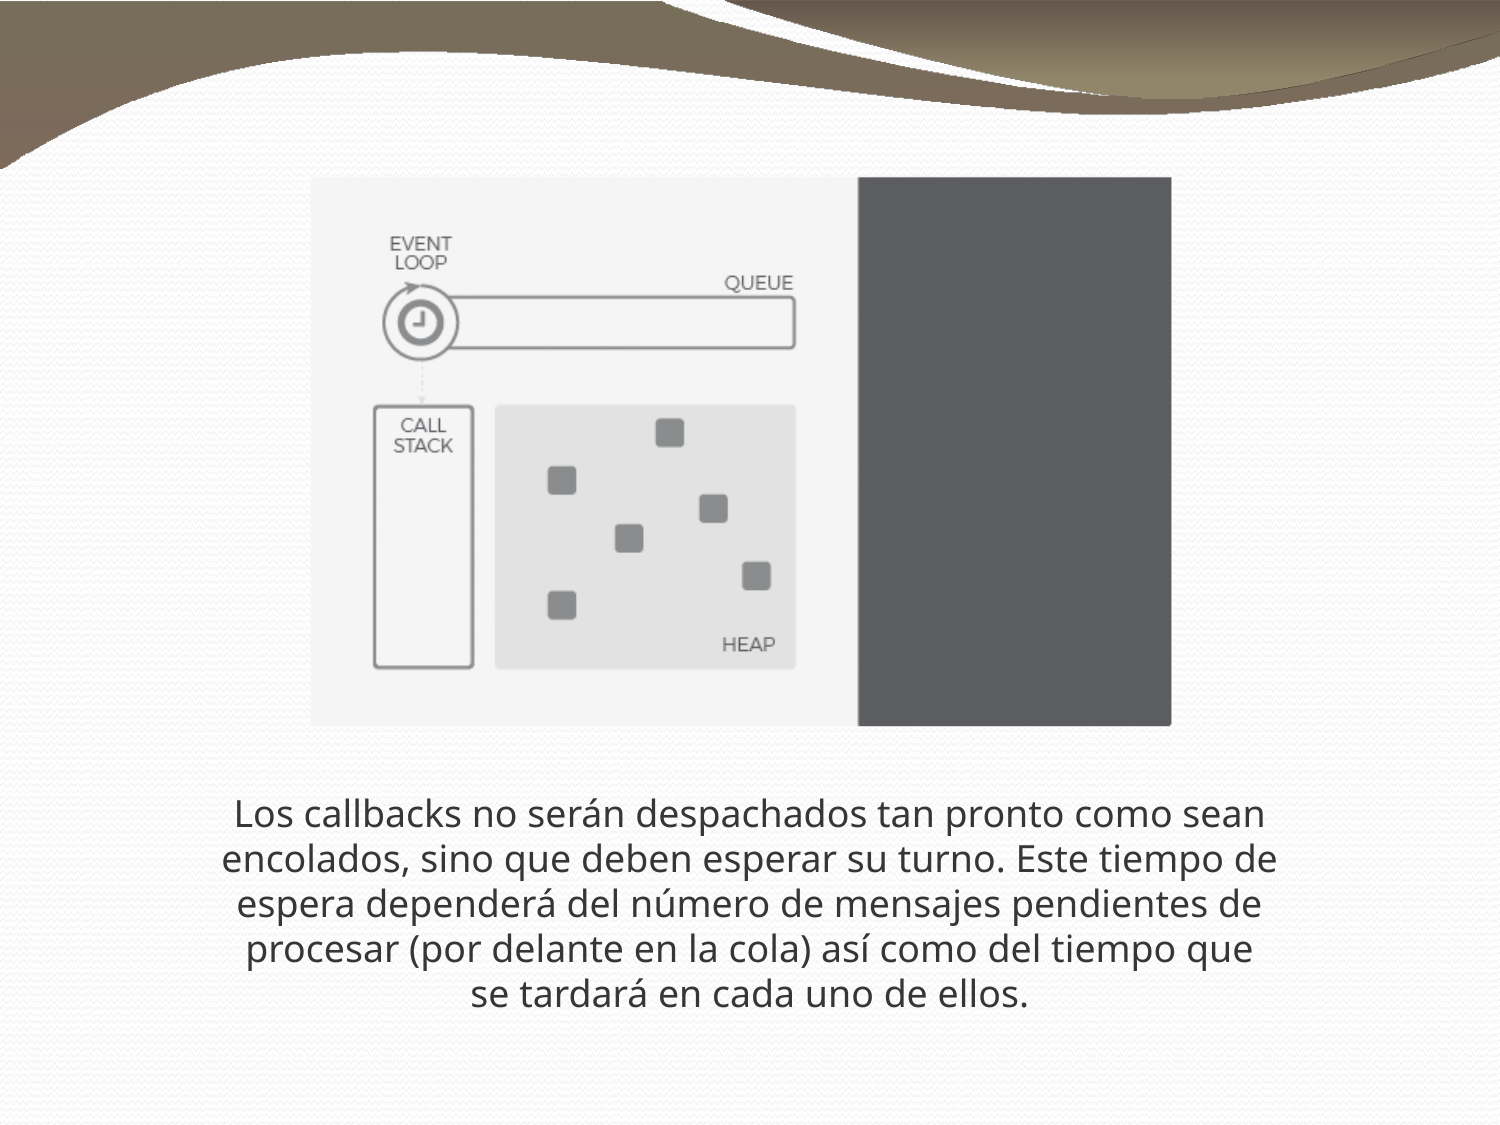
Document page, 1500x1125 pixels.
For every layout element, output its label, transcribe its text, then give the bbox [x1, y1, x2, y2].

picture [0, 0, 1500, 1125]
text_box Los callbacks no serán despachados tan pronto como sean encolados, sino que deben esperar su turno. Este tiempo de espera dependerá del número de mensajes pendientes de procesar (por delante en la cola) así como del tiempo que se tardará en cada uno de ellos. [206, 814, 1294, 1023]
